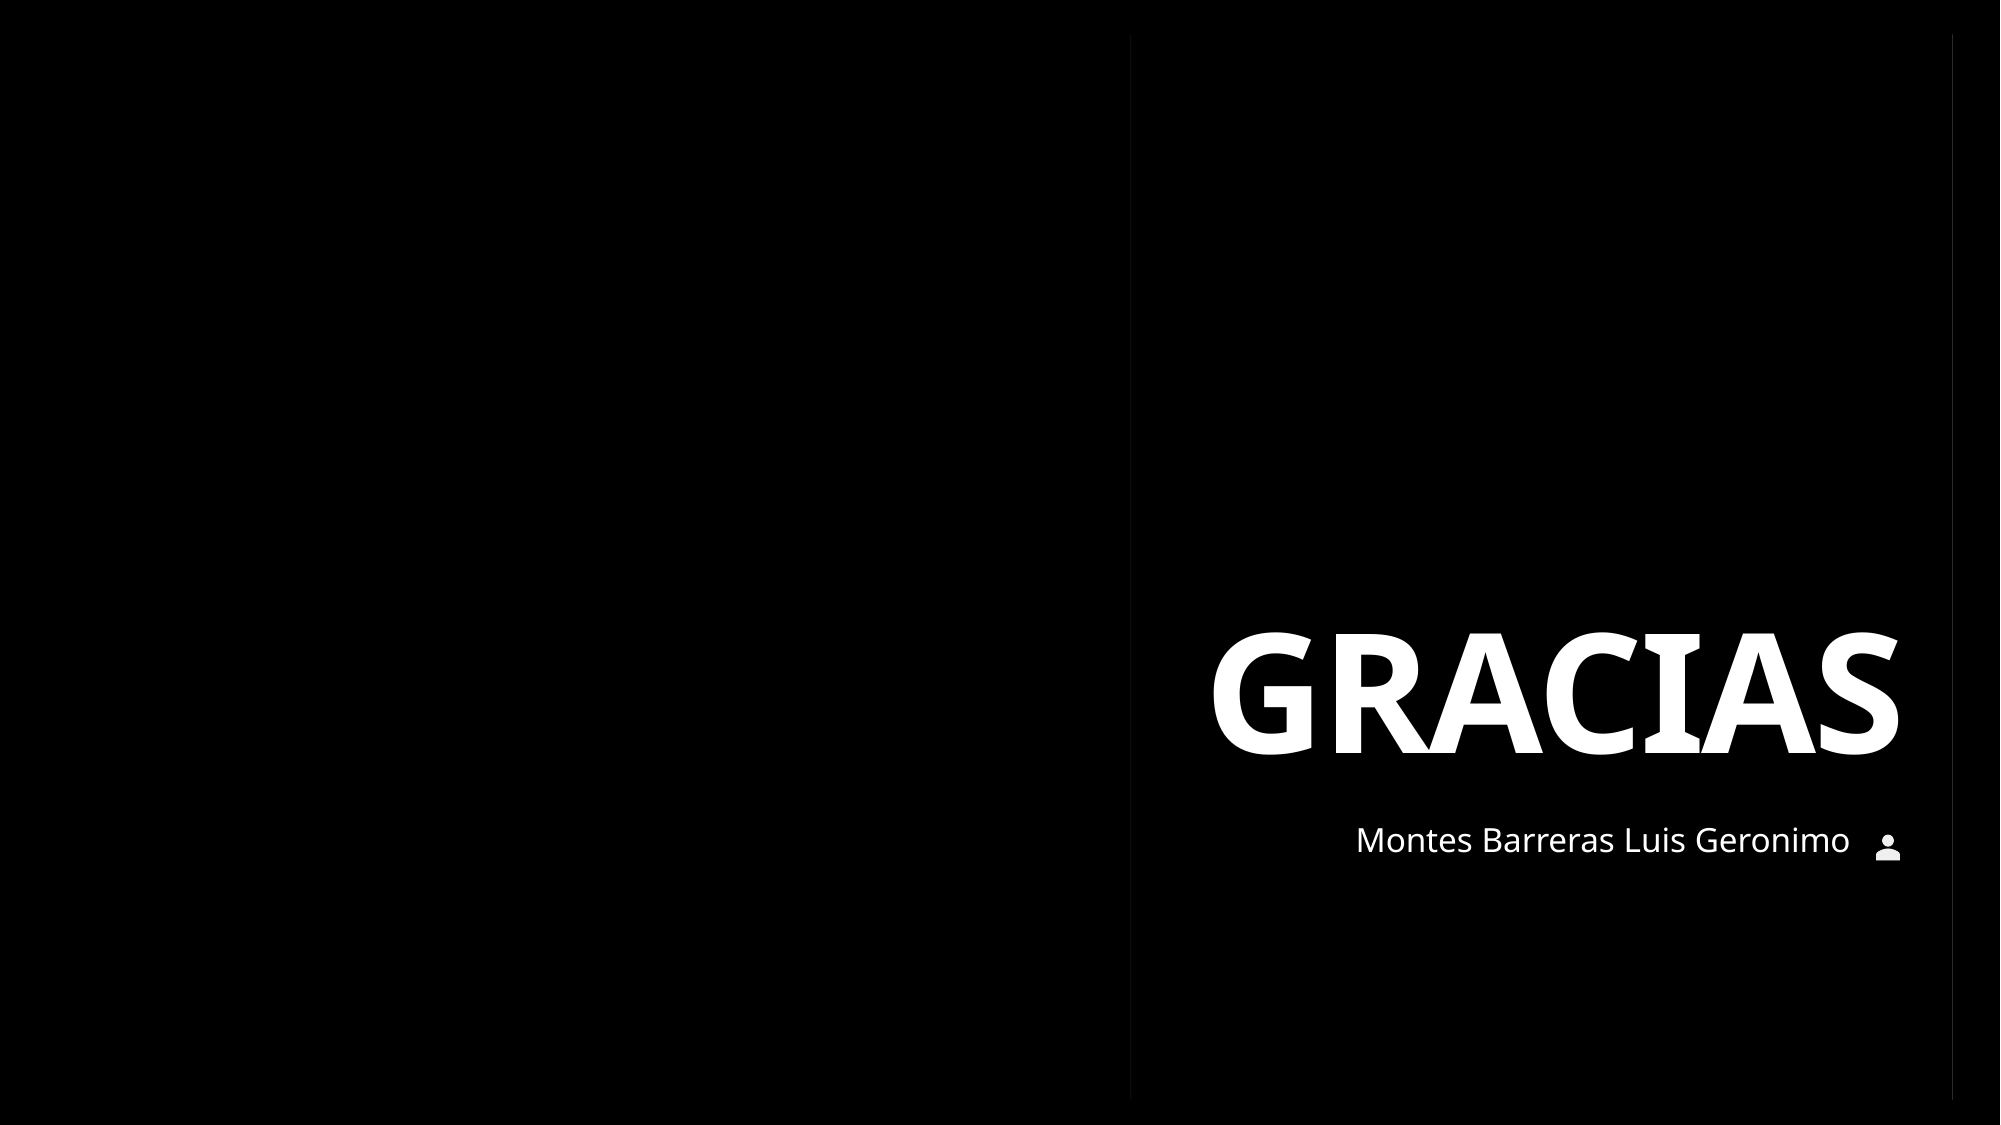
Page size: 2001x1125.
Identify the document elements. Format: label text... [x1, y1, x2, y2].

picture [1870, 829, 1906, 866]
title Gracias [1175, 433, 1907, 790]
subtitle Montes Barreras Luis Geronimo [1175, 824, 1852, 869]
